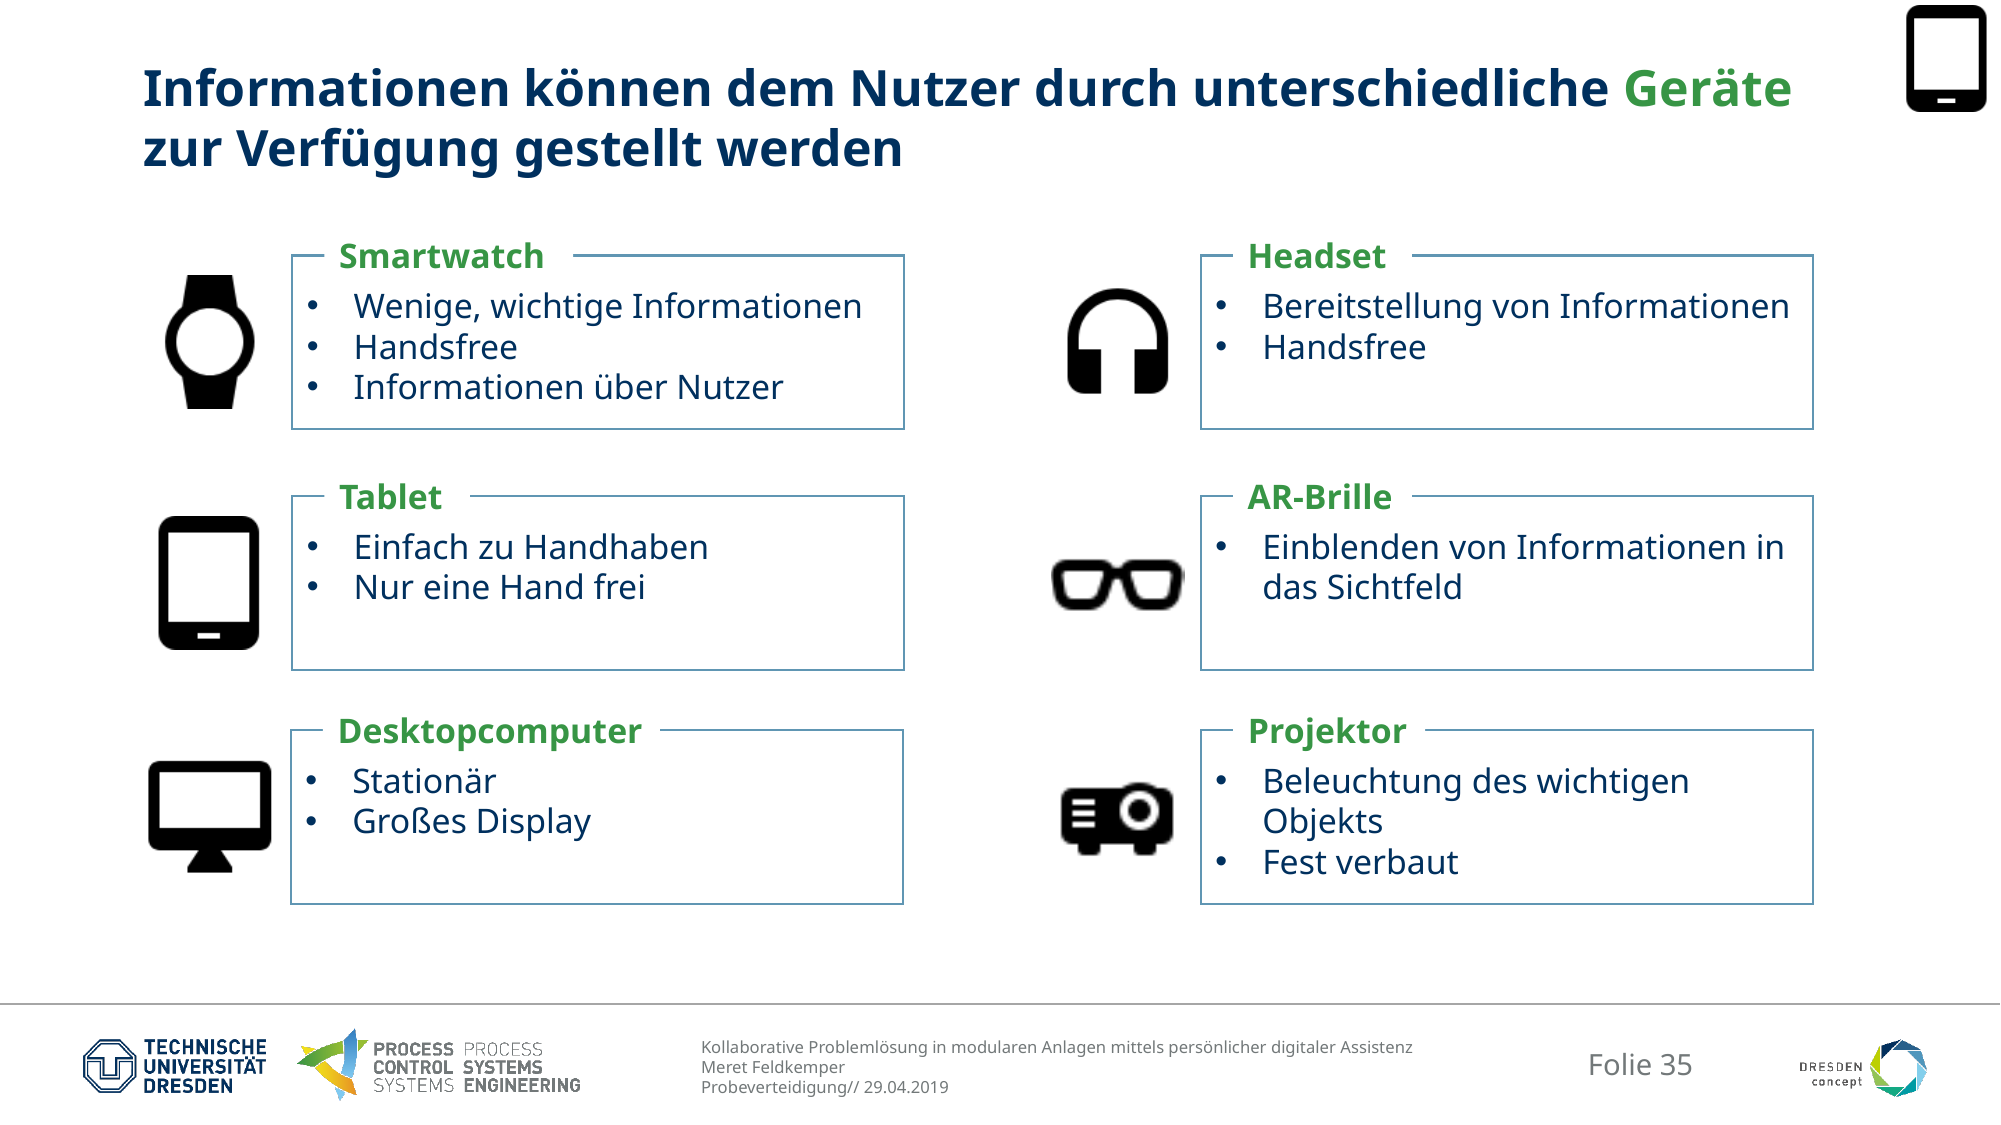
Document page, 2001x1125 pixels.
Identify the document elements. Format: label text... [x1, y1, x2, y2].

picture [143, 275, 277, 409]
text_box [1200, 702, 1813, 905]
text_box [1200, 468, 1813, 670]
picture [1051, 283, 1185, 417]
picture [142, 516, 276, 650]
picture [297, 1028, 580, 1101]
picture [1051, 516, 1185, 650]
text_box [1200, 227, 1813, 430]
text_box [292, 468, 905, 670]
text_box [291, 227, 904, 430]
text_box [290, 702, 903, 905]
picture [1893, 5, 2000, 112]
title Informationen können dem Nutzer durch unterschiedliche Geräte zur Verfügung gestellt werden [143, 56, 1880, 169]
picture [143, 750, 277, 884]
picture [1051, 750, 1185, 884]
picture [83, 1039, 266, 1093]
picture [1800, 1039, 1927, 1097]
